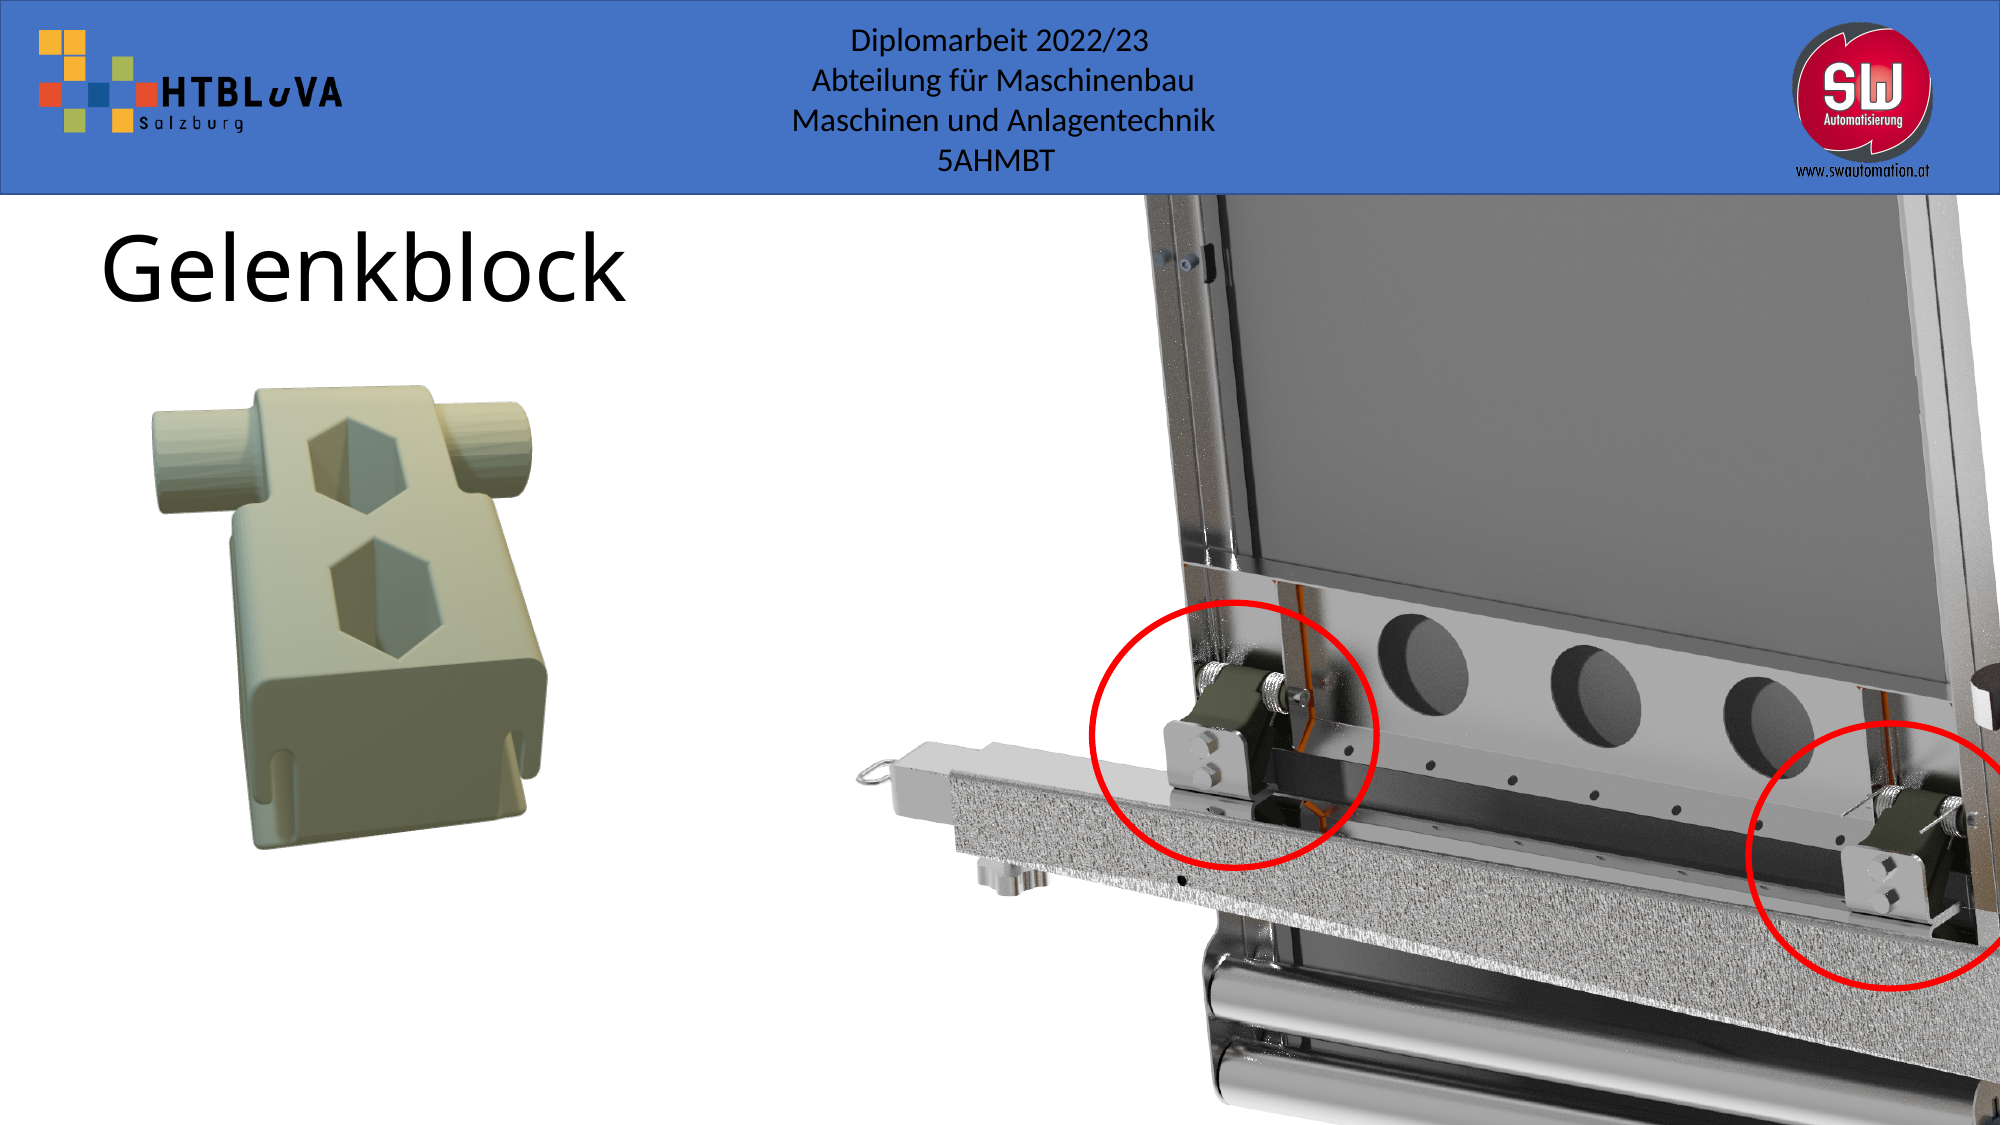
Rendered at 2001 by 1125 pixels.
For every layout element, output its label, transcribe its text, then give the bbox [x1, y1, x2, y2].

text_box Diplomarbeit 2022/23 Abteilung für Maschinenbau Maschinen und Anlagentechnik 5AHMBT [756, 11, 1243, 186]
text_box [0, 0, 2000, 195]
title Gelenkblock [85, 195, 488, 381]
picture [145, 187, 2000, 1125]
picture [39, 30, 342, 133]
picture [1792, 22, 1933, 177]
